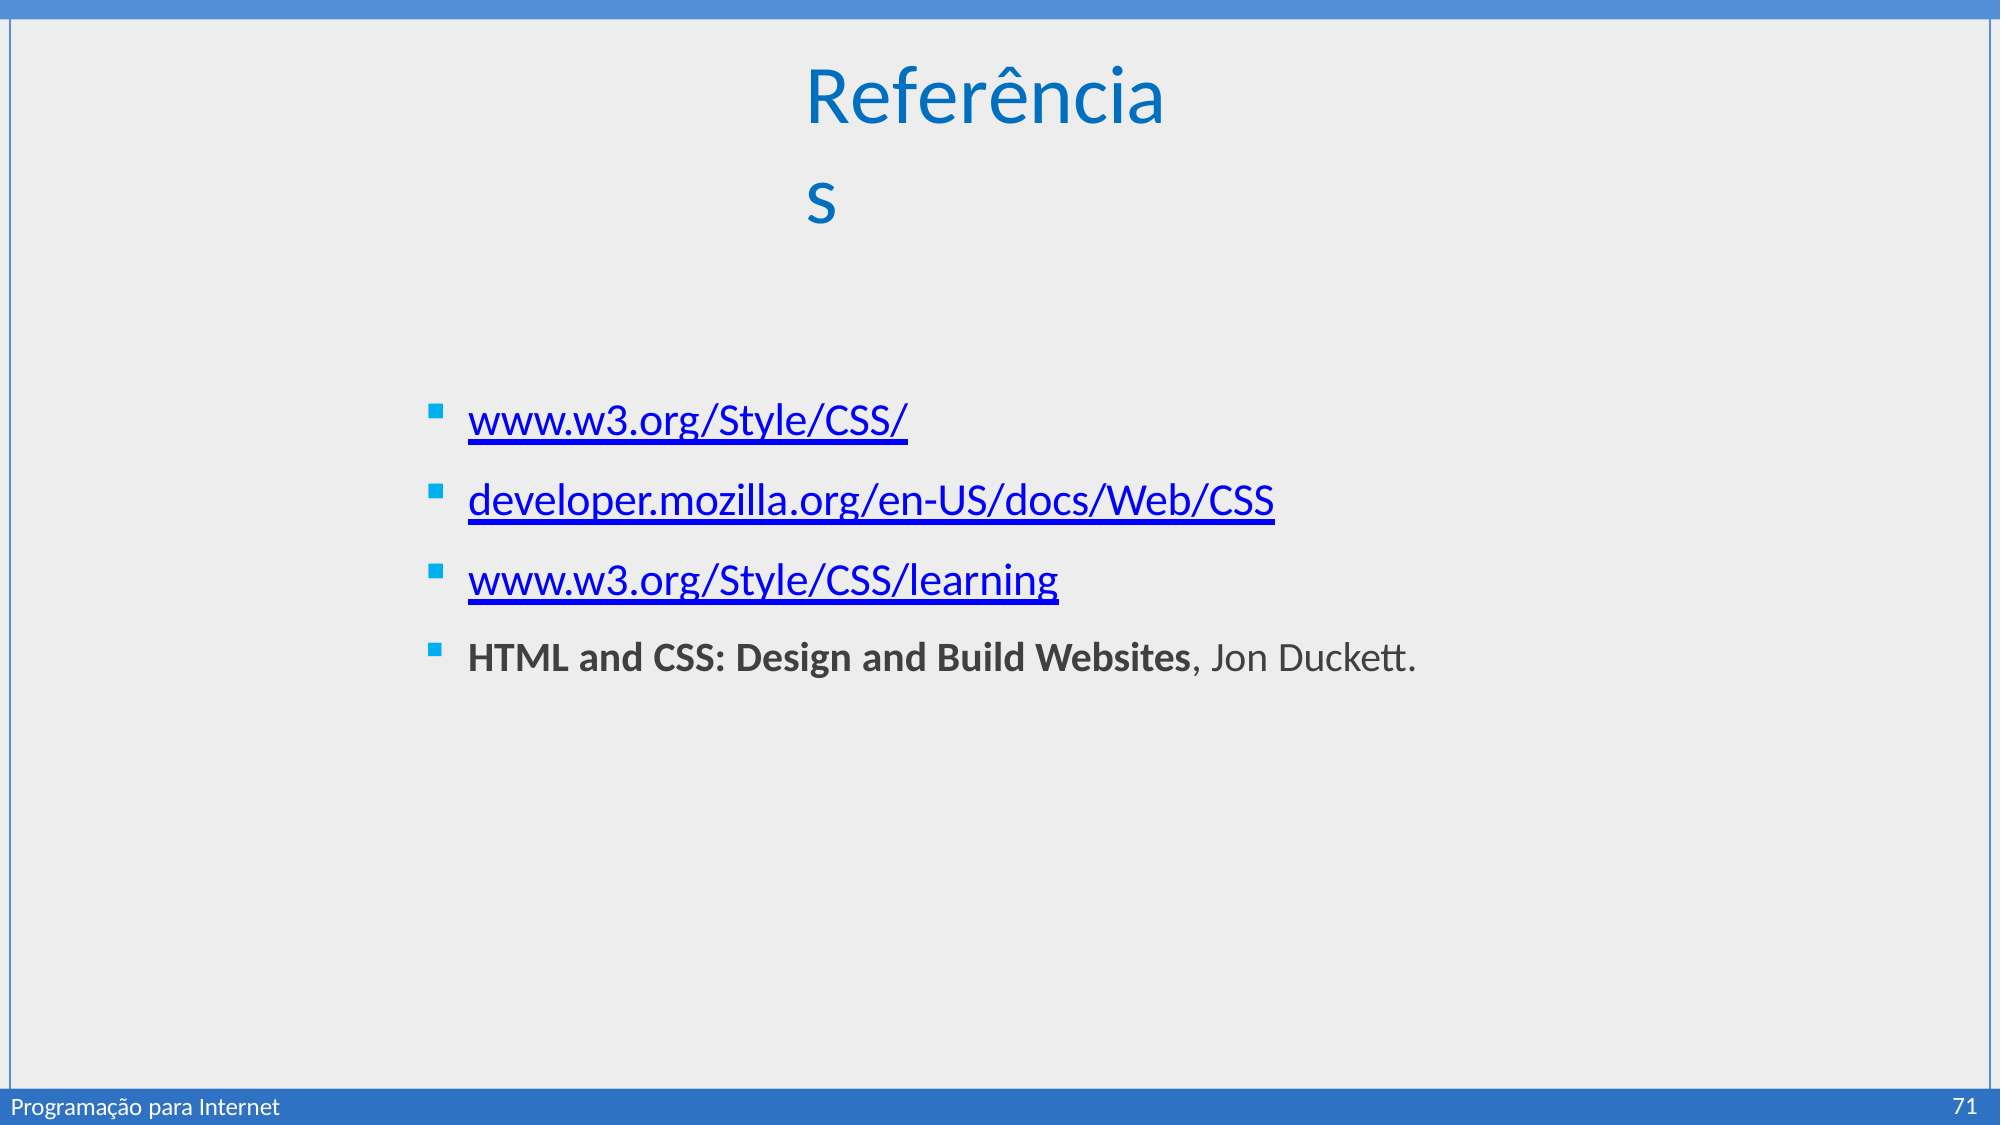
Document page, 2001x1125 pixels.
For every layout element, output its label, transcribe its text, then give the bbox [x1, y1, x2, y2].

slide_number 71 [1946, 1093, 1985, 1125]
text_box www.w3.org/Style/CSS/ developer.mozilla.org/en-US/docs/Web/CSS www.w3.org/Style/CSS/learning HTML and CSS: Design and Build Websites, Jon Duckett. [422, 369, 1423, 681]
slide_number Programação para Internet [8, 1094, 287, 1125]
title Referências [803, 38, 1198, 241]
